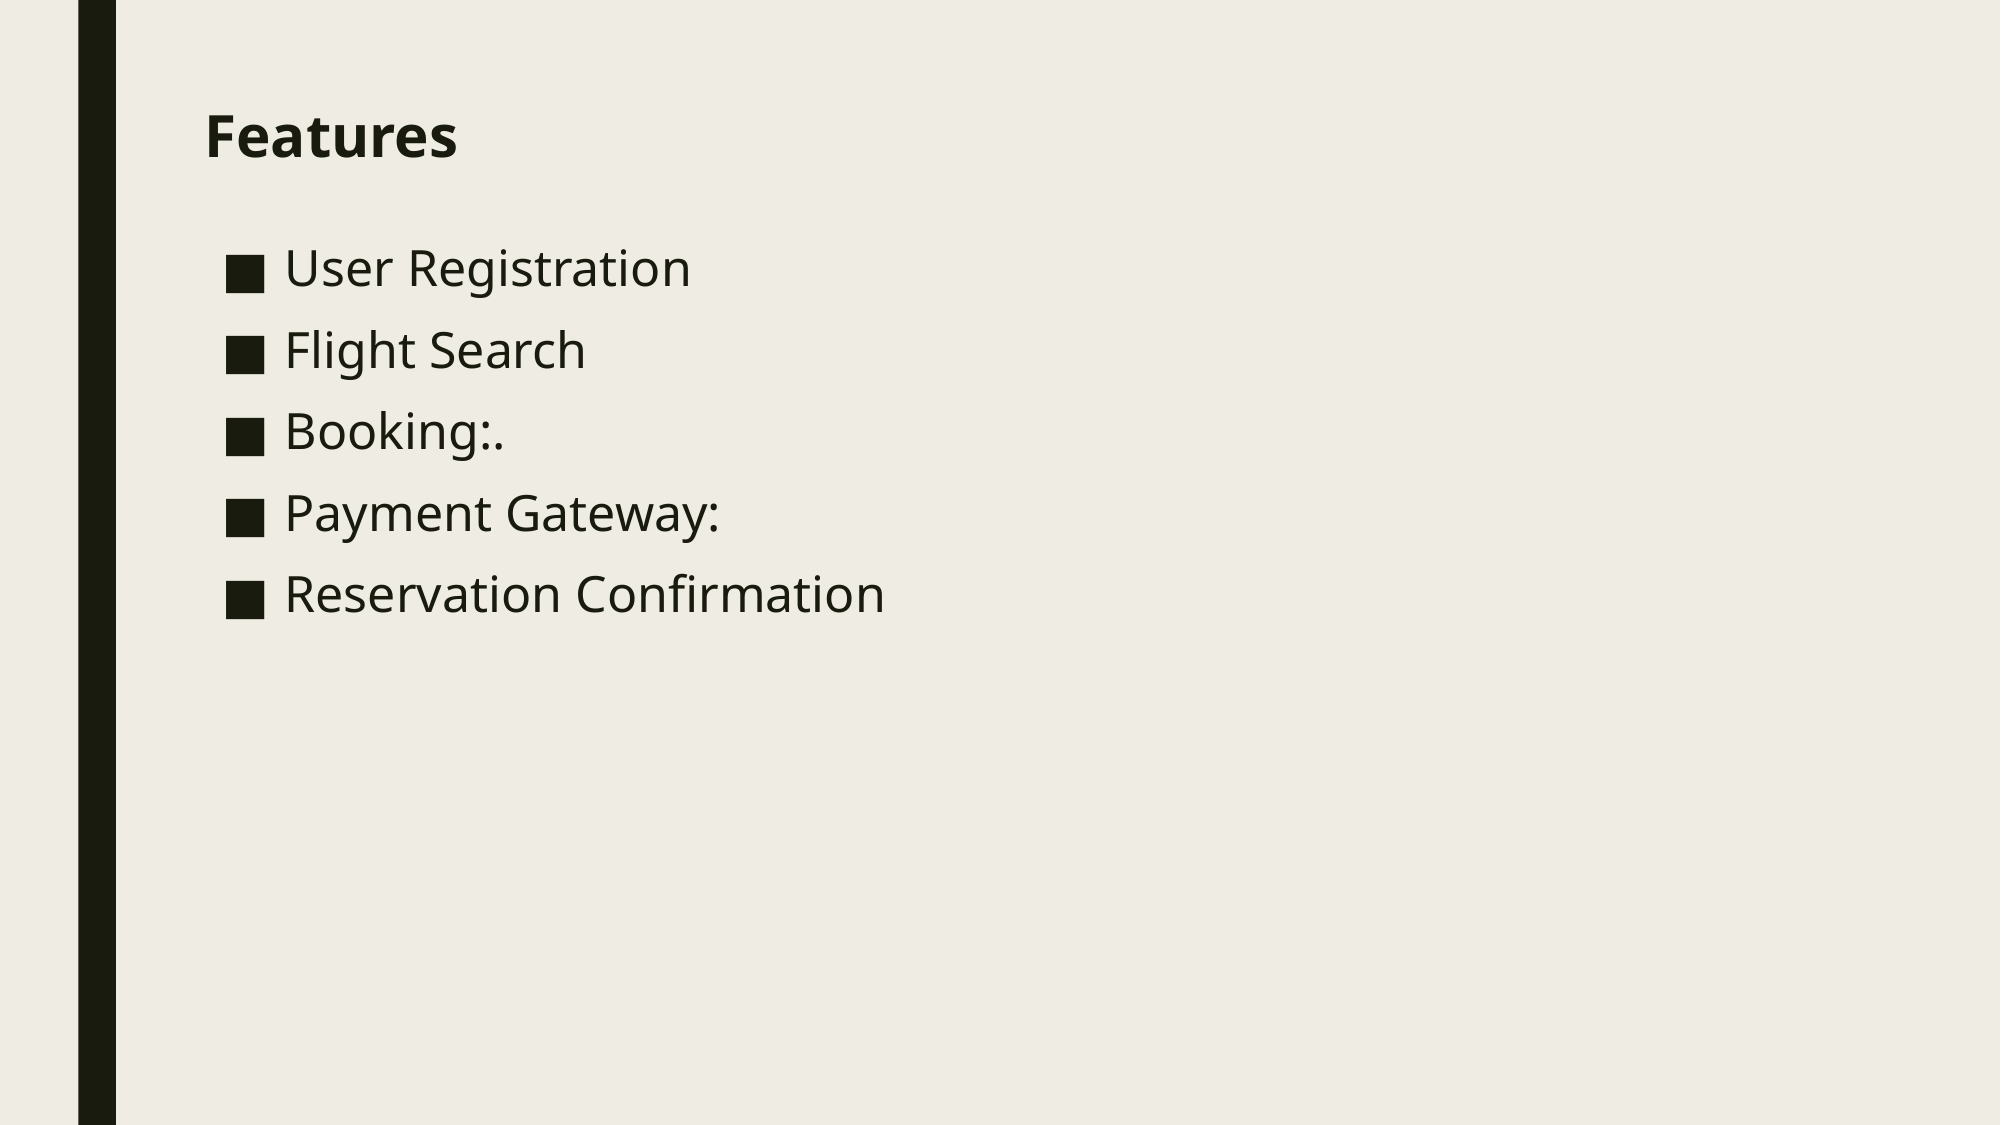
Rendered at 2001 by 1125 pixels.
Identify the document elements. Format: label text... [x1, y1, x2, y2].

title Features [189, 100, 686, 181]
list User Registration Flight Search Booking:. Payment Gateway: Reservation Confirmation [206, 234, 1782, 1097]
